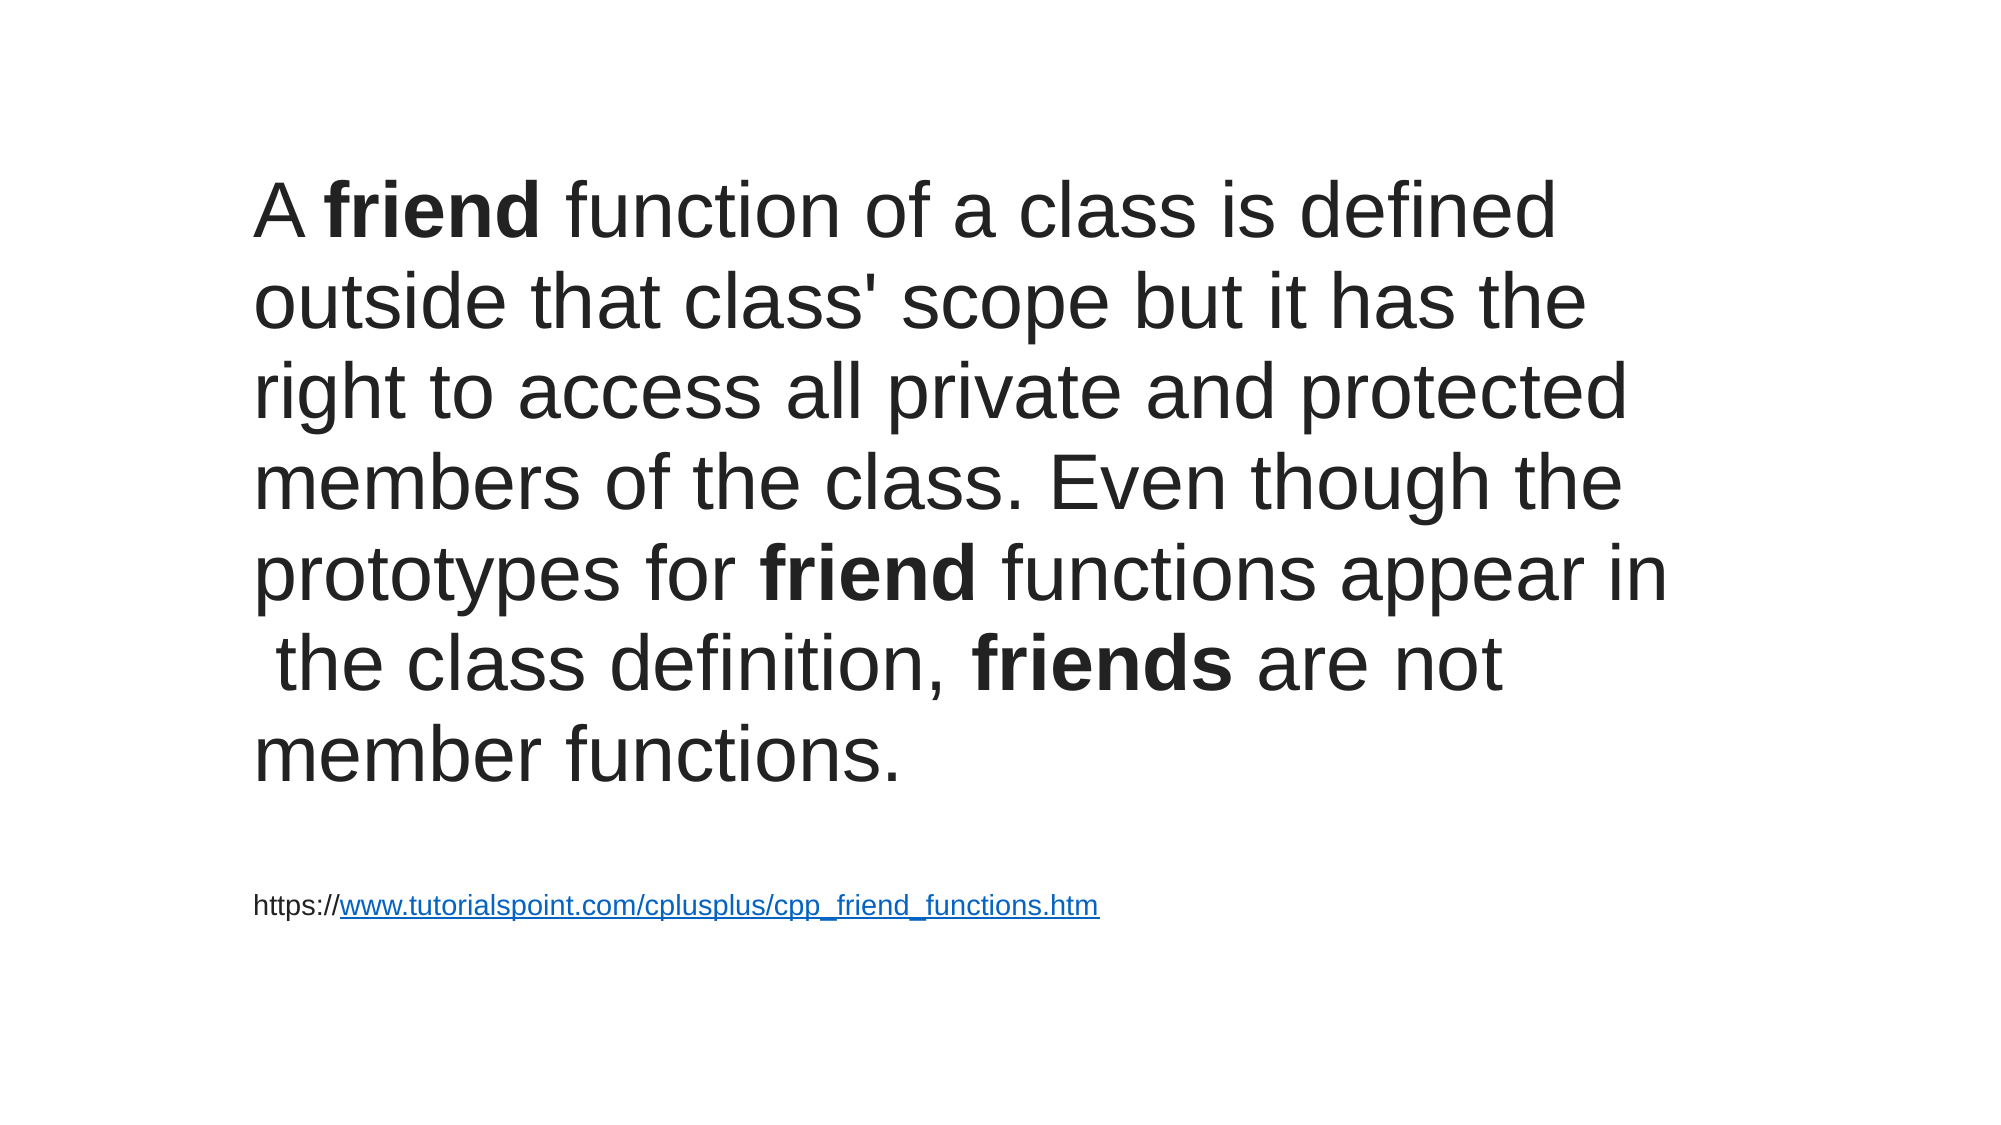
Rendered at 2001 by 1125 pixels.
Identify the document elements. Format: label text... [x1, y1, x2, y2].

text_box https://www.tutorialspoint.com/cplusplus/cpp_friend_functions.htm [251, 885, 1104, 922]
text_box A friend function of a class is defined outside that class' scope but it has the right to access all private and protected members of the class. Even though the prototypes for friend functions appear in the class definition, friends are not member functions. [251, 154, 1672, 798]
